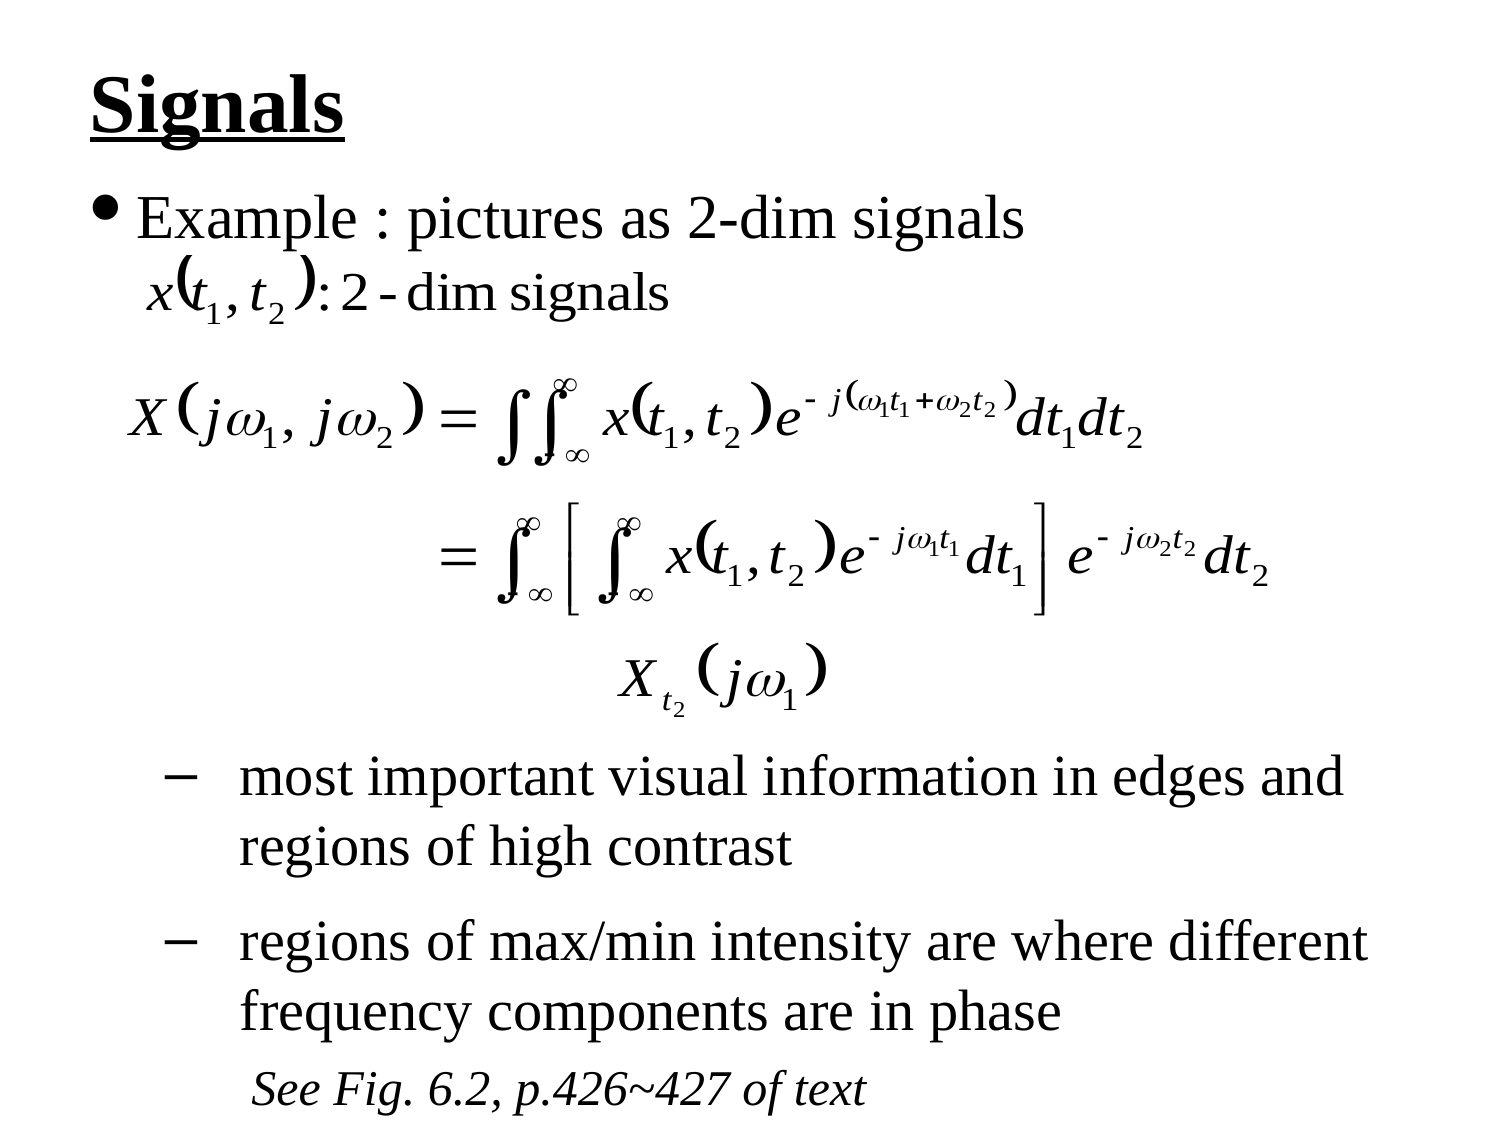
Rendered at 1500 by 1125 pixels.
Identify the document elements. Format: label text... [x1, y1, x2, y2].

text_box most important visual information in edges and regions of high contrast regions of max/min intensity are where different frequency components are in phase [0, 729, 1500, 1048]
text_box Signals [0, 0, 1500, 131]
text_box Example : pictures as 2-dim signals [0, 131, 1500, 259]
text_box See Fig. 6.2, p.426~427 of text [0, 1048, 1500, 1124]
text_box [135, 255, 687, 334]
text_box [115, 358, 1287, 729]
